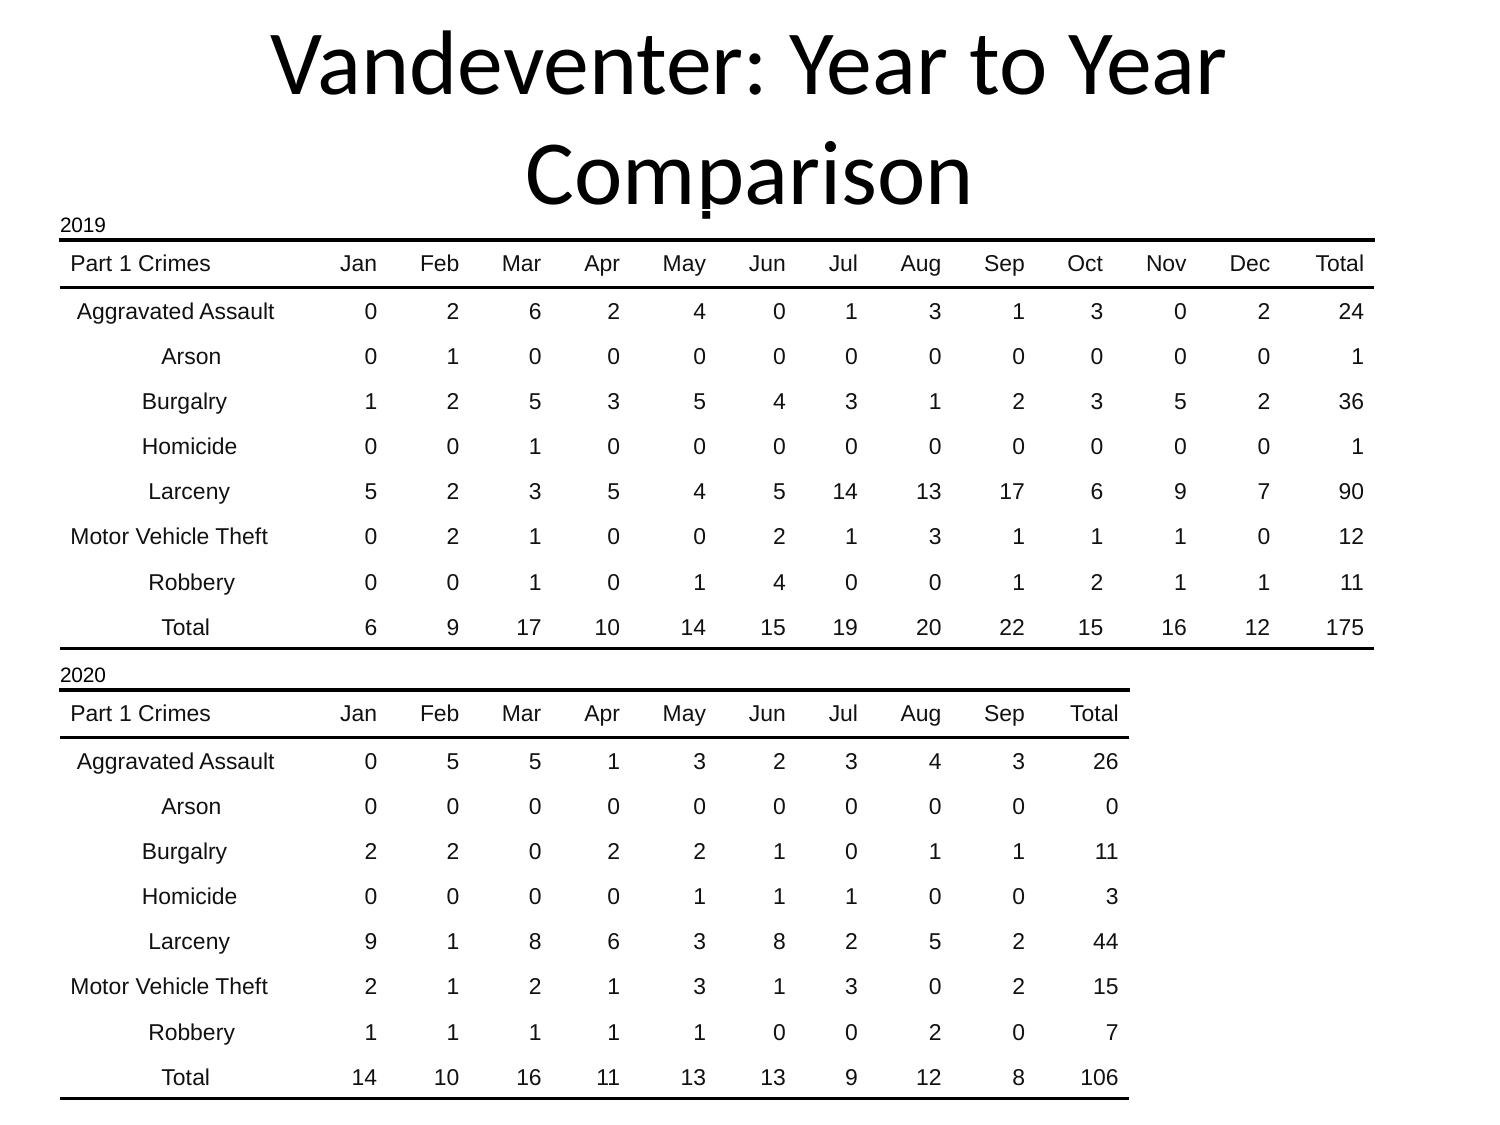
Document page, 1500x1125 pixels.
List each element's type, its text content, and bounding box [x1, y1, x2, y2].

table_cell 2 [630, 828, 717, 875]
table_cell 4 [717, 558, 796, 606]
table_cell 0 [630, 515, 717, 558]
table_cell Larceny [60, 468, 308, 515]
table_cell 3 [552, 378, 630, 425]
table_cell Motor Vehicle Theft [60, 965, 308, 1008]
table_cell Jul [796, 692, 868, 736]
table_cell 1 [1281, 335, 1374, 378]
table_cell 2 [388, 378, 470, 425]
table_cell Burgalry [60, 378, 308, 425]
table_cell 1 [717, 828, 796, 875]
table_cell 1 [470, 1008, 552, 1056]
table_cell 1 [630, 1008, 717, 1056]
table_cell 0 [552, 335, 630, 378]
table_cell 0 [552, 425, 630, 468]
table_cell 1 [1114, 515, 1197, 558]
table_cell 0 [952, 335, 1035, 378]
table_cell 0 [952, 425, 1035, 468]
table_cell 2 [1035, 558, 1114, 606]
table_cell Arson [60, 335, 308, 378]
table_cell 13 [717, 1056, 796, 1097]
table_cell 1 [1114, 558, 1197, 606]
table_cell 5 [388, 739, 470, 785]
table_cell Arson [60, 785, 308, 828]
table_cell 90 [1281, 468, 1374, 515]
table_cell 9 [388, 606, 470, 647]
table_cell 175 [1281, 606, 1374, 647]
table_cell 3 [952, 739, 1035, 785]
table_cell 0 [388, 425, 470, 468]
table_cell 1 [388, 918, 470, 965]
table_cell 0 [868, 425, 952, 468]
table_cell 10 [388, 1056, 470, 1097]
table_cell 0 [796, 1008, 868, 1056]
table_cell 16 [470, 1056, 552, 1097]
table_cell 1 [952, 289, 1035, 335]
table_cell Aggravated Assault [60, 739, 308, 785]
table_cell 10 [552, 606, 630, 647]
table_cell 5 [1114, 378, 1197, 425]
table_cell 0 [388, 875, 470, 918]
table_cell 3 [1035, 875, 1129, 918]
table_cell 2 [952, 918, 1035, 965]
table_cell 17 [470, 606, 552, 647]
table_cell 0 [796, 828, 868, 875]
table_cell Aug [868, 692, 952, 736]
table_cell Jan [308, 692, 388, 736]
table_cell 26 [1035, 739, 1129, 785]
table_cell 8 [952, 1056, 1035, 1097]
table_cell 0 [1035, 335, 1114, 378]
table_cell 0 [308, 425, 388, 468]
table_cell 0 [552, 875, 630, 918]
table_cell 0 [868, 875, 952, 918]
table_cell 1 [388, 335, 470, 378]
table_cell Aggravated Assault [60, 289, 308, 335]
table_cell 11 [1035, 828, 1129, 875]
table_cell 6 [470, 289, 552, 335]
table_cell 0 [796, 335, 868, 378]
table_cell Apr [552, 242, 630, 286]
table_cell 0 [952, 785, 1035, 828]
table_cell Total [1035, 692, 1129, 736]
table_cell 0 [868, 785, 952, 828]
table_cell Aug [868, 242, 952, 286]
table_cell 1 [630, 875, 717, 918]
table_cell 2 [388, 515, 470, 558]
table_cell Homicide [60, 425, 308, 468]
table_cell Total [60, 606, 308, 647]
table_cell 1 [470, 558, 552, 606]
table_cell 5 [308, 468, 388, 515]
table_cell 4 [868, 739, 952, 785]
table_cell 0 [308, 875, 388, 918]
table_cell 1 [308, 1008, 388, 1056]
table_cell 1 [868, 828, 952, 875]
table_cell 1 [796, 289, 868, 335]
table_cell Dec [1197, 242, 1281, 286]
table_cell Part 1 Crimes [60, 692, 308, 736]
table_cell 1 [952, 558, 1035, 606]
table_cell 3 [630, 965, 717, 1008]
table_cell 0 [1197, 335, 1281, 378]
table_cell 2 [868, 1008, 952, 1056]
table_cell 8 [717, 918, 796, 965]
table_cell 5 [868, 918, 952, 965]
table_cell 0 [552, 515, 630, 558]
table_cell 0 [630, 335, 717, 378]
table_cell 1 [1281, 425, 1374, 468]
table_cell May [630, 242, 717, 286]
table_cell 1 [552, 965, 630, 1008]
table_cell 3 [868, 289, 952, 335]
table_cell 0 [1114, 335, 1197, 378]
table_cell 0 [388, 558, 470, 606]
table_cell 15 [1035, 606, 1114, 647]
table_cell 0 [717, 335, 796, 378]
table_cell 14 [796, 468, 868, 515]
table_cell 0 [630, 785, 717, 828]
table_cell 14 [630, 606, 717, 647]
table_cell 1 [630, 558, 717, 606]
table_cell 0 [952, 875, 1035, 918]
table_cell 2 [717, 739, 796, 785]
table_cell 0 [308, 558, 388, 606]
table_cell 3 [630, 739, 717, 785]
table_cell 2 [470, 965, 552, 1008]
table_cell Feb [388, 692, 470, 736]
table_cell 1 [1035, 515, 1114, 558]
table_cell 1 [388, 965, 470, 1008]
table_cell 106 [1035, 1056, 1129, 1097]
table_cell 1 [868, 378, 952, 425]
table_cell Total [60, 1056, 308, 1097]
table_cell 0 [717, 289, 796, 335]
table_cell 2 [552, 289, 630, 335]
table_cell 1 [308, 378, 388, 425]
table_cell Burgalry [60, 828, 308, 875]
table_cell 7 [1035, 1008, 1129, 1056]
table_cell 16 [1114, 606, 1197, 647]
table_cell 3 [630, 918, 717, 965]
table_cell 12 [1281, 515, 1374, 558]
table_cell 0 [717, 425, 796, 468]
table_cell 1 [470, 425, 552, 468]
table_cell Robbery [60, 1008, 308, 1056]
table_cell 0 [1114, 425, 1197, 468]
table_cell 1 [470, 515, 552, 558]
table_cell 1 [952, 515, 1035, 558]
table_cell 1 [552, 739, 630, 785]
table_cell 36 [1281, 378, 1374, 425]
table_cell 2 [952, 965, 1035, 1008]
table_cell 5 [470, 378, 552, 425]
table_cell 0 [868, 558, 952, 606]
table_cell 5 [470, 739, 552, 785]
table_cell 0 [868, 335, 952, 378]
table_cell 4 [717, 378, 796, 425]
table_cell 0 [470, 785, 552, 828]
table_cell Total [1281, 242, 1374, 286]
table_cell Feb [388, 242, 470, 286]
table_cell 1 [796, 515, 868, 558]
table_cell 7 [1197, 468, 1281, 515]
table_cell 0 [470, 875, 552, 918]
table_cell 2 [796, 918, 868, 965]
table_cell 2 [388, 828, 470, 875]
table_cell 0 [552, 785, 630, 828]
table_cell 6 [1035, 468, 1114, 515]
table_cell 44 [1035, 918, 1129, 965]
table_cell Mar [470, 242, 552, 286]
table_cell 0 [308, 739, 388, 785]
table_cell 4 [630, 468, 717, 515]
table_cell 3 [796, 739, 868, 785]
table_cell 0 [717, 785, 796, 828]
table_cell Mar [470, 692, 552, 736]
table_header 2019 [61, 211, 1374, 238]
title Vandeventer: Year to Year Comparison [60, 60, 1440, 165]
table_cell 1 [952, 828, 1035, 875]
table_cell 12 [868, 1056, 952, 1097]
table_cell 24 [1281, 289, 1374, 335]
table_cell 11 [1281, 558, 1374, 606]
table_cell 2 [717, 515, 796, 558]
table_cell 0 [796, 558, 868, 606]
table_cell 2 [388, 289, 470, 335]
table_cell 14 [308, 1056, 388, 1097]
table_cell 8 [470, 918, 552, 965]
table_cell 13 [868, 468, 952, 515]
table_cell Homicide [60, 875, 308, 918]
table_cell 0 [630, 425, 717, 468]
table_cell 0 [1114, 289, 1197, 335]
table_cell 2 [388, 468, 470, 515]
table_cell 2 [308, 828, 388, 875]
table_cell 2 [1197, 289, 1281, 335]
table_cell 1 [552, 1008, 630, 1056]
table_cell 0 [308, 515, 388, 558]
table_cell 6 [552, 918, 630, 965]
table_cell 1 [1197, 558, 1281, 606]
table_cell 0 [470, 828, 552, 875]
table_cell 2 [308, 965, 388, 1008]
table_cell 9 [308, 918, 388, 965]
table_cell 0 [796, 425, 868, 468]
table_cell 12 [1197, 606, 1281, 647]
table_cell Sep [952, 692, 1035, 736]
table_cell 15 [1035, 965, 1129, 1008]
table_cell Jan [308, 242, 388, 286]
table_cell Motor Vehicle Theft [60, 515, 308, 558]
table_cell 5 [552, 468, 630, 515]
table_cell May [630, 692, 717, 736]
table_cell Nov [1114, 242, 1197, 286]
table_cell 15 [717, 606, 796, 647]
table_cell Robbery [60, 558, 308, 606]
table_cell 2 [1197, 378, 1281, 425]
table_cell 3 [796, 378, 868, 425]
table_cell 0 [1035, 425, 1114, 468]
table_cell 9 [796, 1056, 868, 1097]
table_cell 5 [630, 378, 717, 425]
table_cell 19 [796, 606, 868, 647]
table_cell 2 [552, 828, 630, 875]
table_cell Oct [1035, 242, 1114, 286]
table_cell 0 [1035, 785, 1129, 828]
table_cell 1 [388, 1008, 470, 1056]
table_cell 0 [952, 1008, 1035, 1056]
table_cell 2 [952, 378, 1035, 425]
table_cell 0 [1197, 515, 1281, 558]
table_cell 3 [796, 965, 868, 1008]
table_cell 4 [630, 289, 717, 335]
table_cell 6 [308, 606, 388, 647]
table_cell Jun [717, 242, 796, 286]
table_cell 0 [308, 289, 388, 335]
table_cell 5 [717, 468, 796, 515]
table_cell 22 [952, 606, 1035, 647]
table_cell 0 [470, 335, 552, 378]
table_cell 13 [630, 1056, 717, 1097]
table_cell 1 [717, 875, 796, 918]
table_cell 0 [717, 1008, 796, 1056]
table_cell 0 [1197, 425, 1281, 468]
table_cell 11 [552, 1056, 630, 1097]
table_cell 3 [1035, 378, 1114, 425]
table_cell Jul [796, 242, 868, 286]
table_cell Sep [952, 242, 1035, 286]
table_cell 3 [868, 515, 952, 558]
table_cell Larceny [60, 918, 308, 965]
table_cell 0 [796, 785, 868, 828]
table_cell 0 [552, 558, 630, 606]
table_cell 0 [868, 965, 952, 1008]
table_cell 1 [717, 965, 796, 1008]
table_cell 20 [868, 606, 952, 647]
table_cell 0 [308, 785, 388, 828]
table_header 2020 [61, 661, 1128, 688]
table_cell 3 [1035, 289, 1114, 335]
table_cell 3 [470, 468, 552, 515]
table_cell Part 1 Crimes [60, 242, 308, 286]
table_cell 0 [308, 335, 388, 378]
table_cell 0 [388, 785, 470, 828]
table_cell 9 [1114, 468, 1197, 515]
table_cell Jun [717, 692, 796, 736]
table_cell 17 [952, 468, 1035, 515]
table_cell Apr [552, 692, 630, 736]
table_cell 1 [796, 875, 868, 918]
